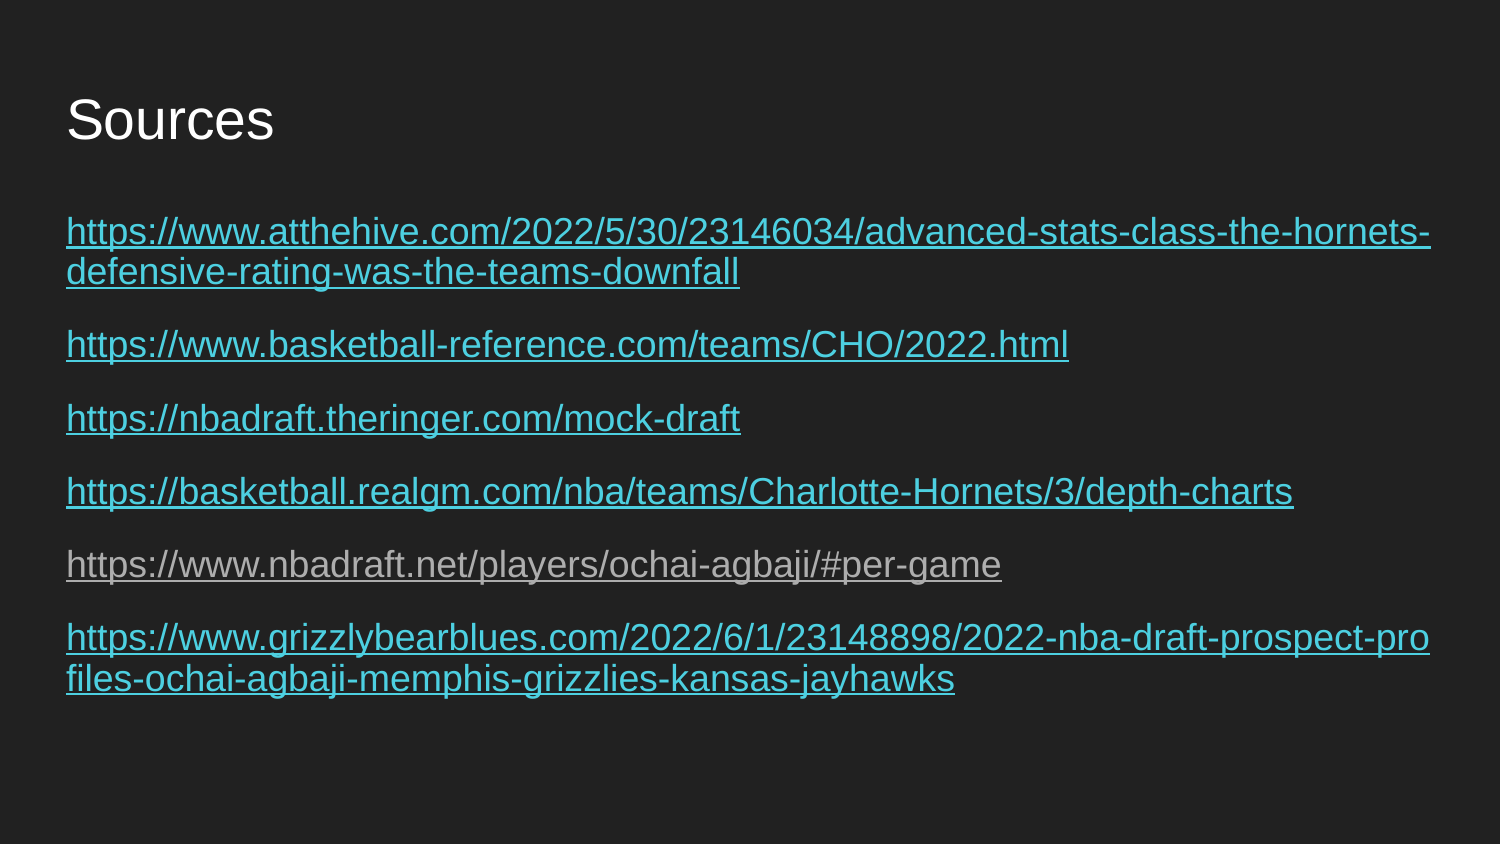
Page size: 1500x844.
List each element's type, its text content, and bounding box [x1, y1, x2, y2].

list https://www.atthehive.com/2022/5/30/23146034/advanced-stats-class-the-hornets-defensive-rating-was-the-teams-downfall https://www.basketball-reference.com/teams/CHO/2022.html https://nbadraft.theringer.com/mock-draft https://basketball.realgm.com/nba/teams/Charlotte-Hornets/3/depth-charts https://www.nbadraft.net/players/ochai-agbaji/#per-game https://www.grizzlybearblues.com/2022/6/1/23148898/2022-nba-draft-prospect-profiles-ochai-agbaji-memphis-grizzlies-kansas-jayhawks [51, 189, 1449, 750]
title Sources [51, 72, 1449, 167]
